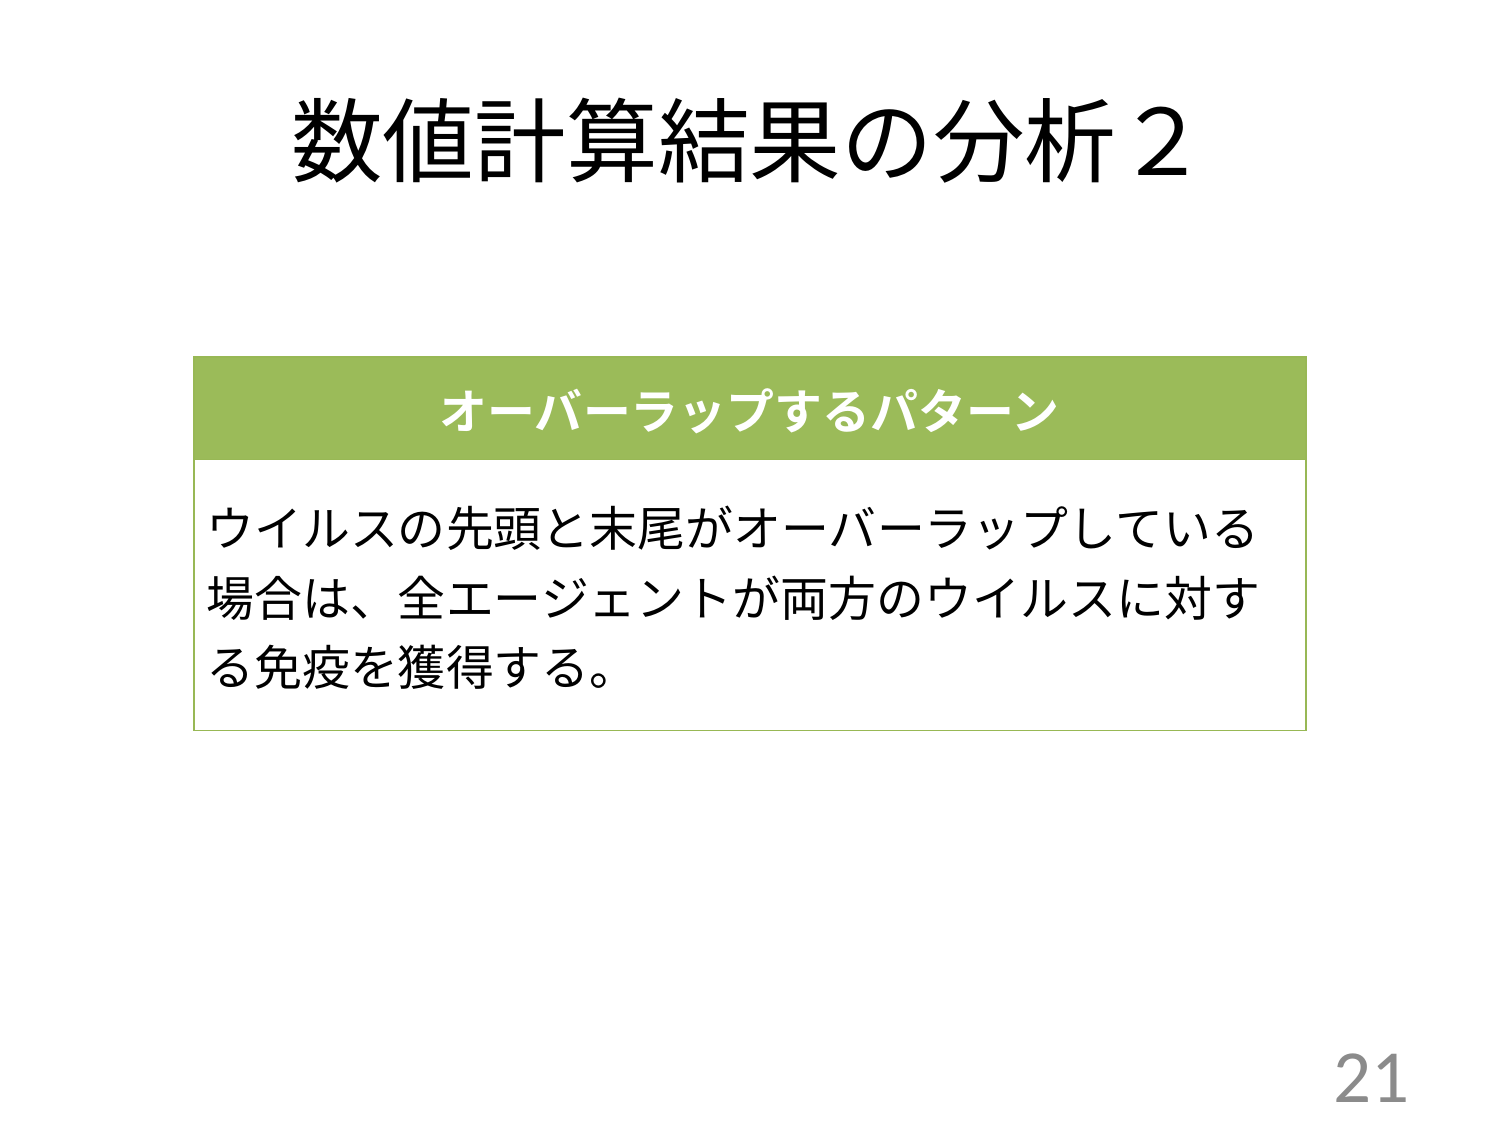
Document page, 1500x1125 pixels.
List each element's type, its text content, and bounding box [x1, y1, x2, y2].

table_header オーバーラップするパターン [195, 358, 1305, 459]
title 数値計算結果の分析２ [75, 45, 1425, 233]
slide_number 21 [1074, 1042, 1425, 1103]
table_cell ウイルスの先頭と末尾がオーバーラップしている場合は、全エージェントが両方のウイルスに対する免疫を獲得する。 [195, 460, 1305, 730]
